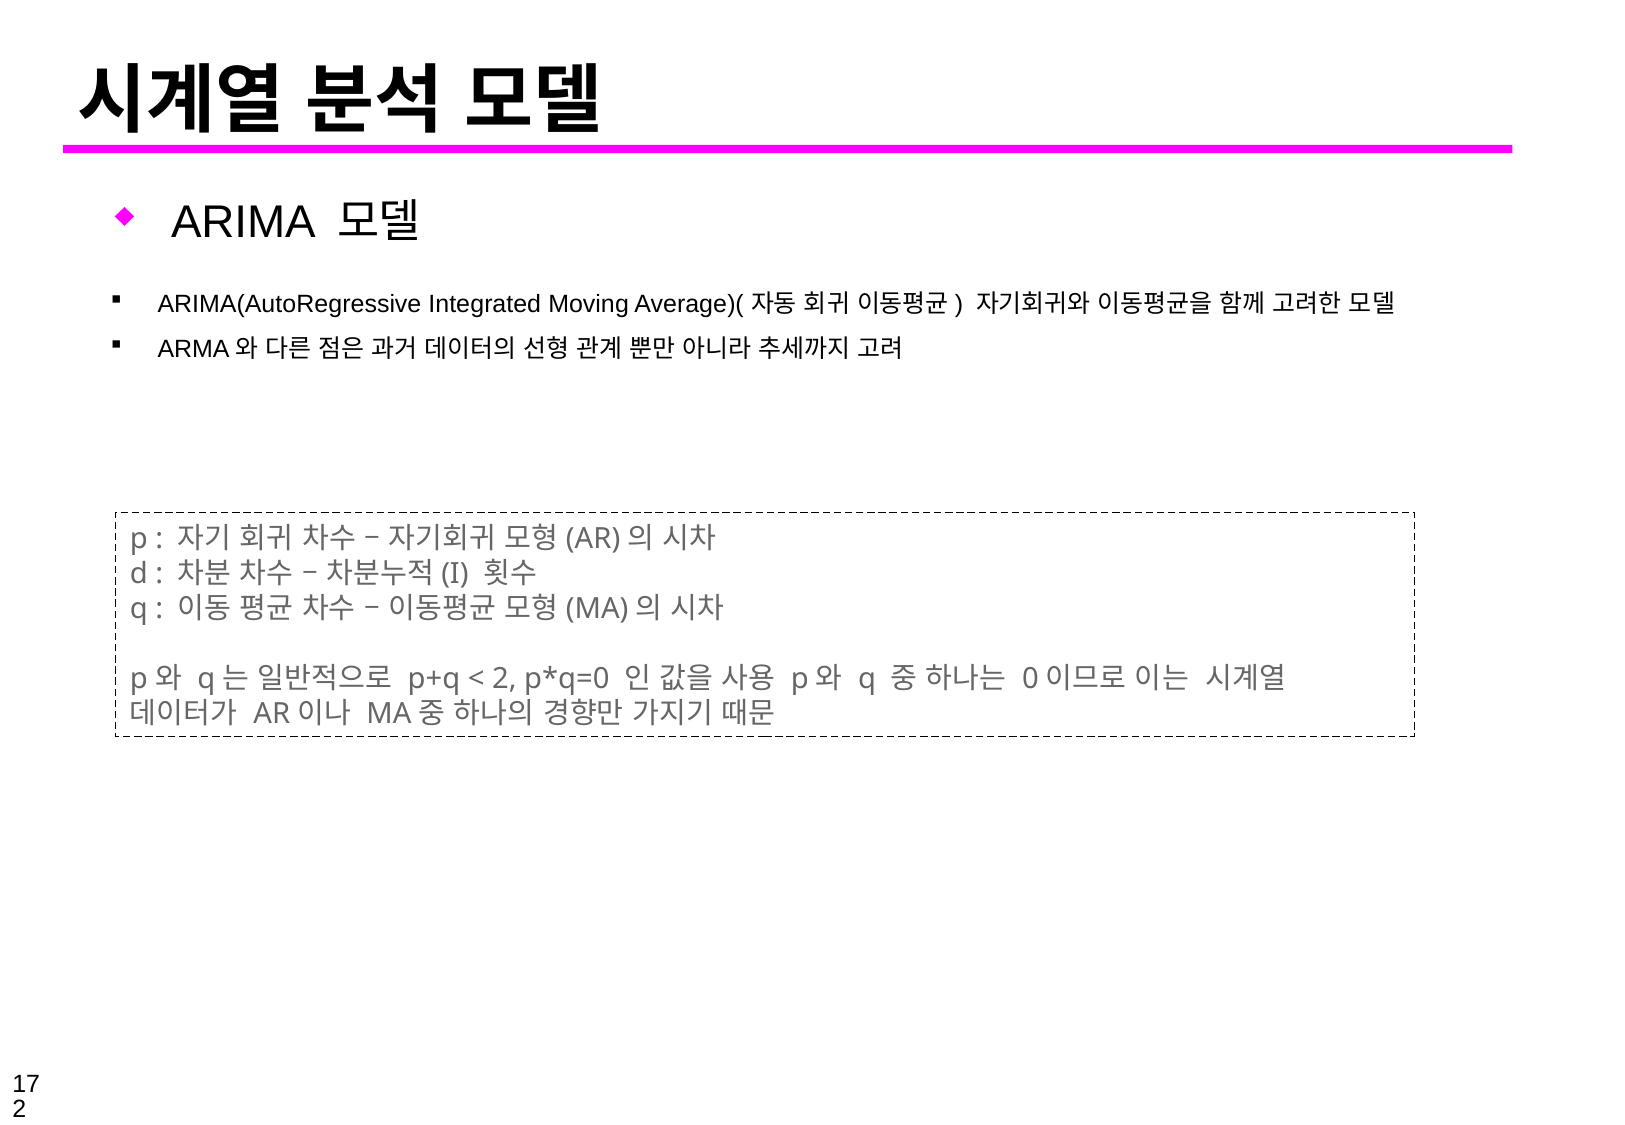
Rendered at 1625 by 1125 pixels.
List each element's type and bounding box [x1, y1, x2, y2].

text_box [95, 265, 1571, 370]
text_box [115, 512, 1415, 737]
list [99, 172, 1510, 256]
title [62, 42, 1500, 149]
slide_number [0, 1071, 69, 1094]
